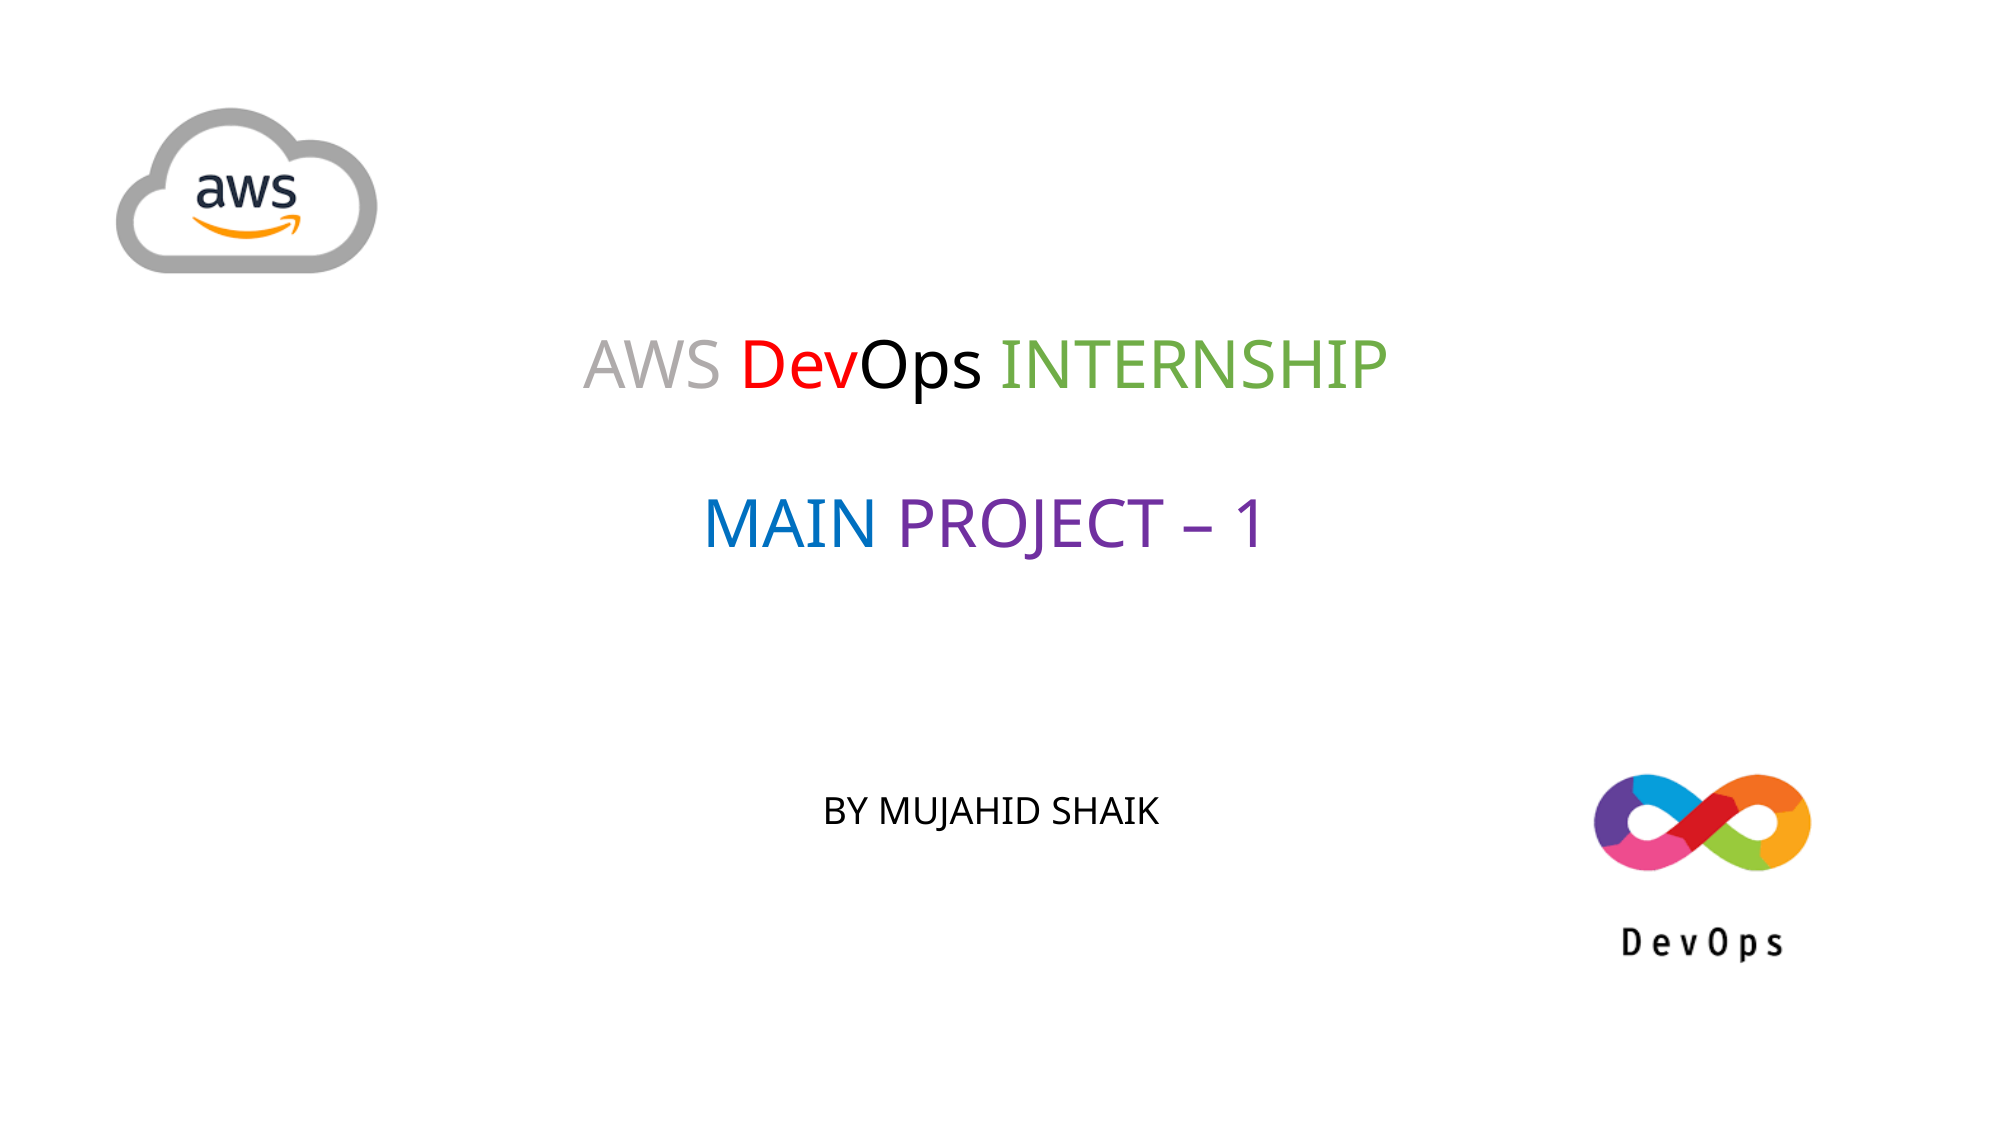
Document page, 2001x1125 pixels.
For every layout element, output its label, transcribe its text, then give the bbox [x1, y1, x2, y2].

text_box AWS DevOps INTERNSHIP MAIN PROJECT – 1 [506, 313, 1468, 569]
picture [1543, 719, 1850, 1032]
text_box BY MUJAHID SHAIK [807, 779, 1224, 840]
picture [82, 68, 411, 314]
